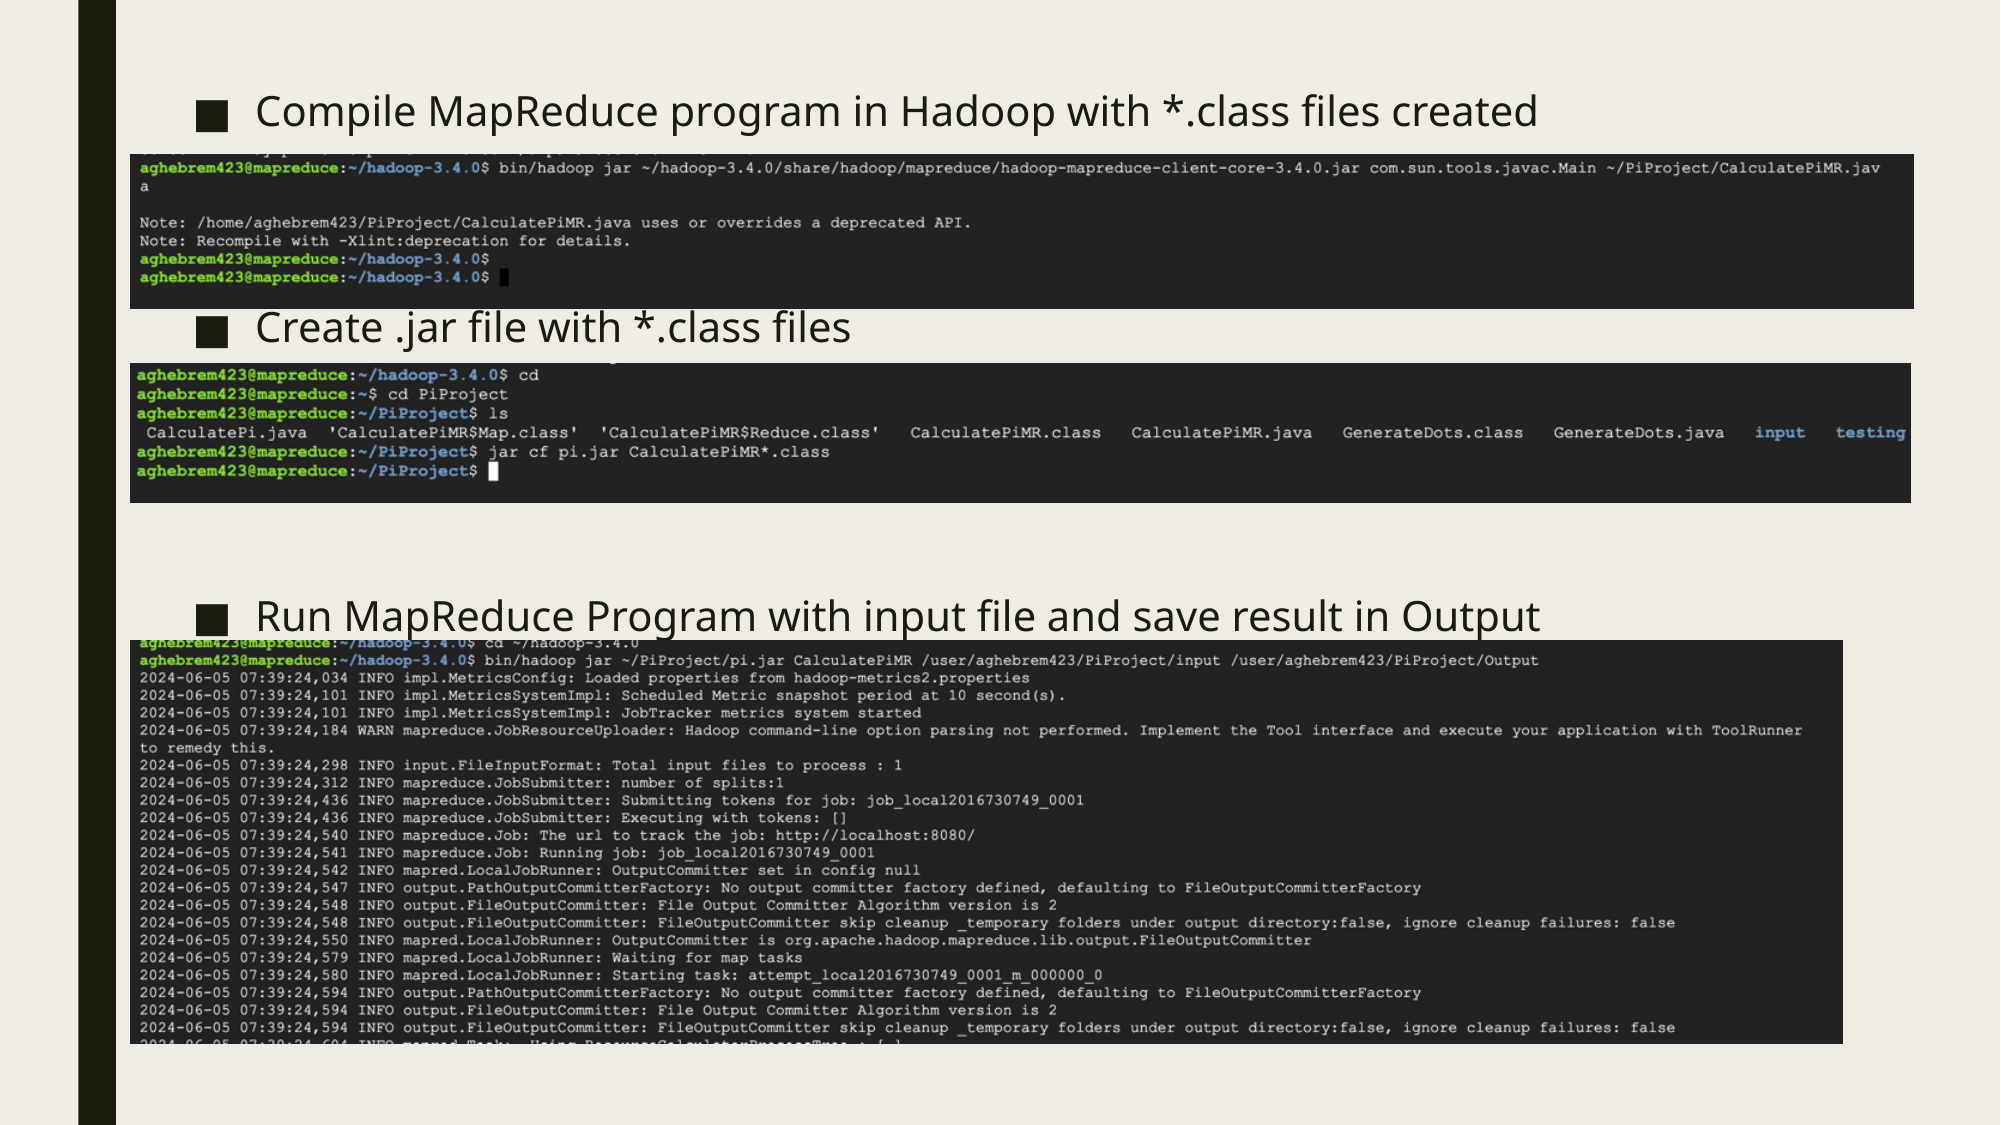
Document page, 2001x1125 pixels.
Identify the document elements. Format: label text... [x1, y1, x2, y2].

list Compile MapReduce program in Hadoop with *.class files created Create .jar file with *.class files Run MapReduce Program with input file and save result in Output [177, 81, 1753, 154]
picture [130, 363, 1911, 503]
picture [130, 154, 1914, 309]
list Compile MapReduce program in Hadoop with *.class files created Create .jar file with *.class files Run MapReduce Program with input file and save result in Output [177, 503, 1753, 640]
list Compile MapReduce program in Hadoop with *.class files created Create .jar file with *.class files Run MapReduce Program with input file and save result in Output [177, 309, 1753, 363]
picture [130, 640, 1843, 1044]
